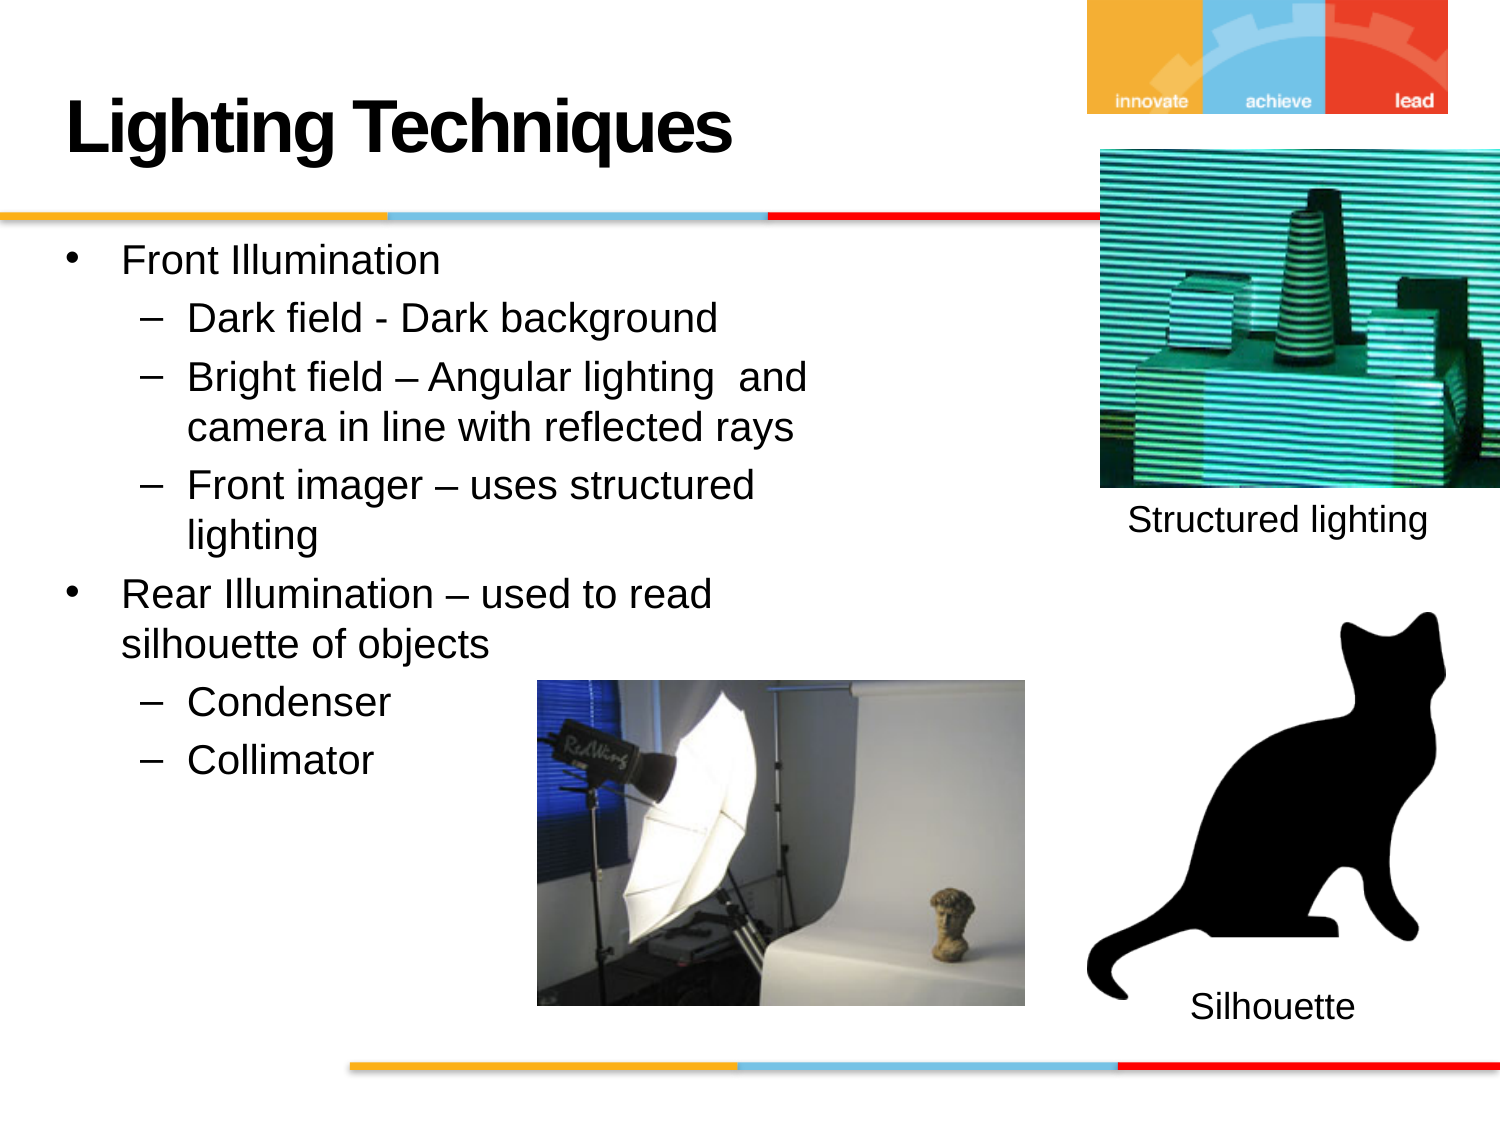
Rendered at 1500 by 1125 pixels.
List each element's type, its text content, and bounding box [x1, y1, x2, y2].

picture [1087, 612, 1446, 1001]
text_box Structured lighting [1112, 497, 1500, 548]
text_box Silhouette [1174, 1010, 1400, 1035]
picture [537, 680, 1026, 1006]
list Front Illumination Dark field - Dark background Bright field – Angular lighting and camera in line with reflected rays Front imager – uses structured lighting Rear Illumination – used to read silhouette of objects Condenser Collimator [50, 224, 838, 875]
picture [1087, 0, 1448, 45]
picture [1099, 149, 1500, 489]
title Lighting Techniques [50, 45, 1448, 200]
